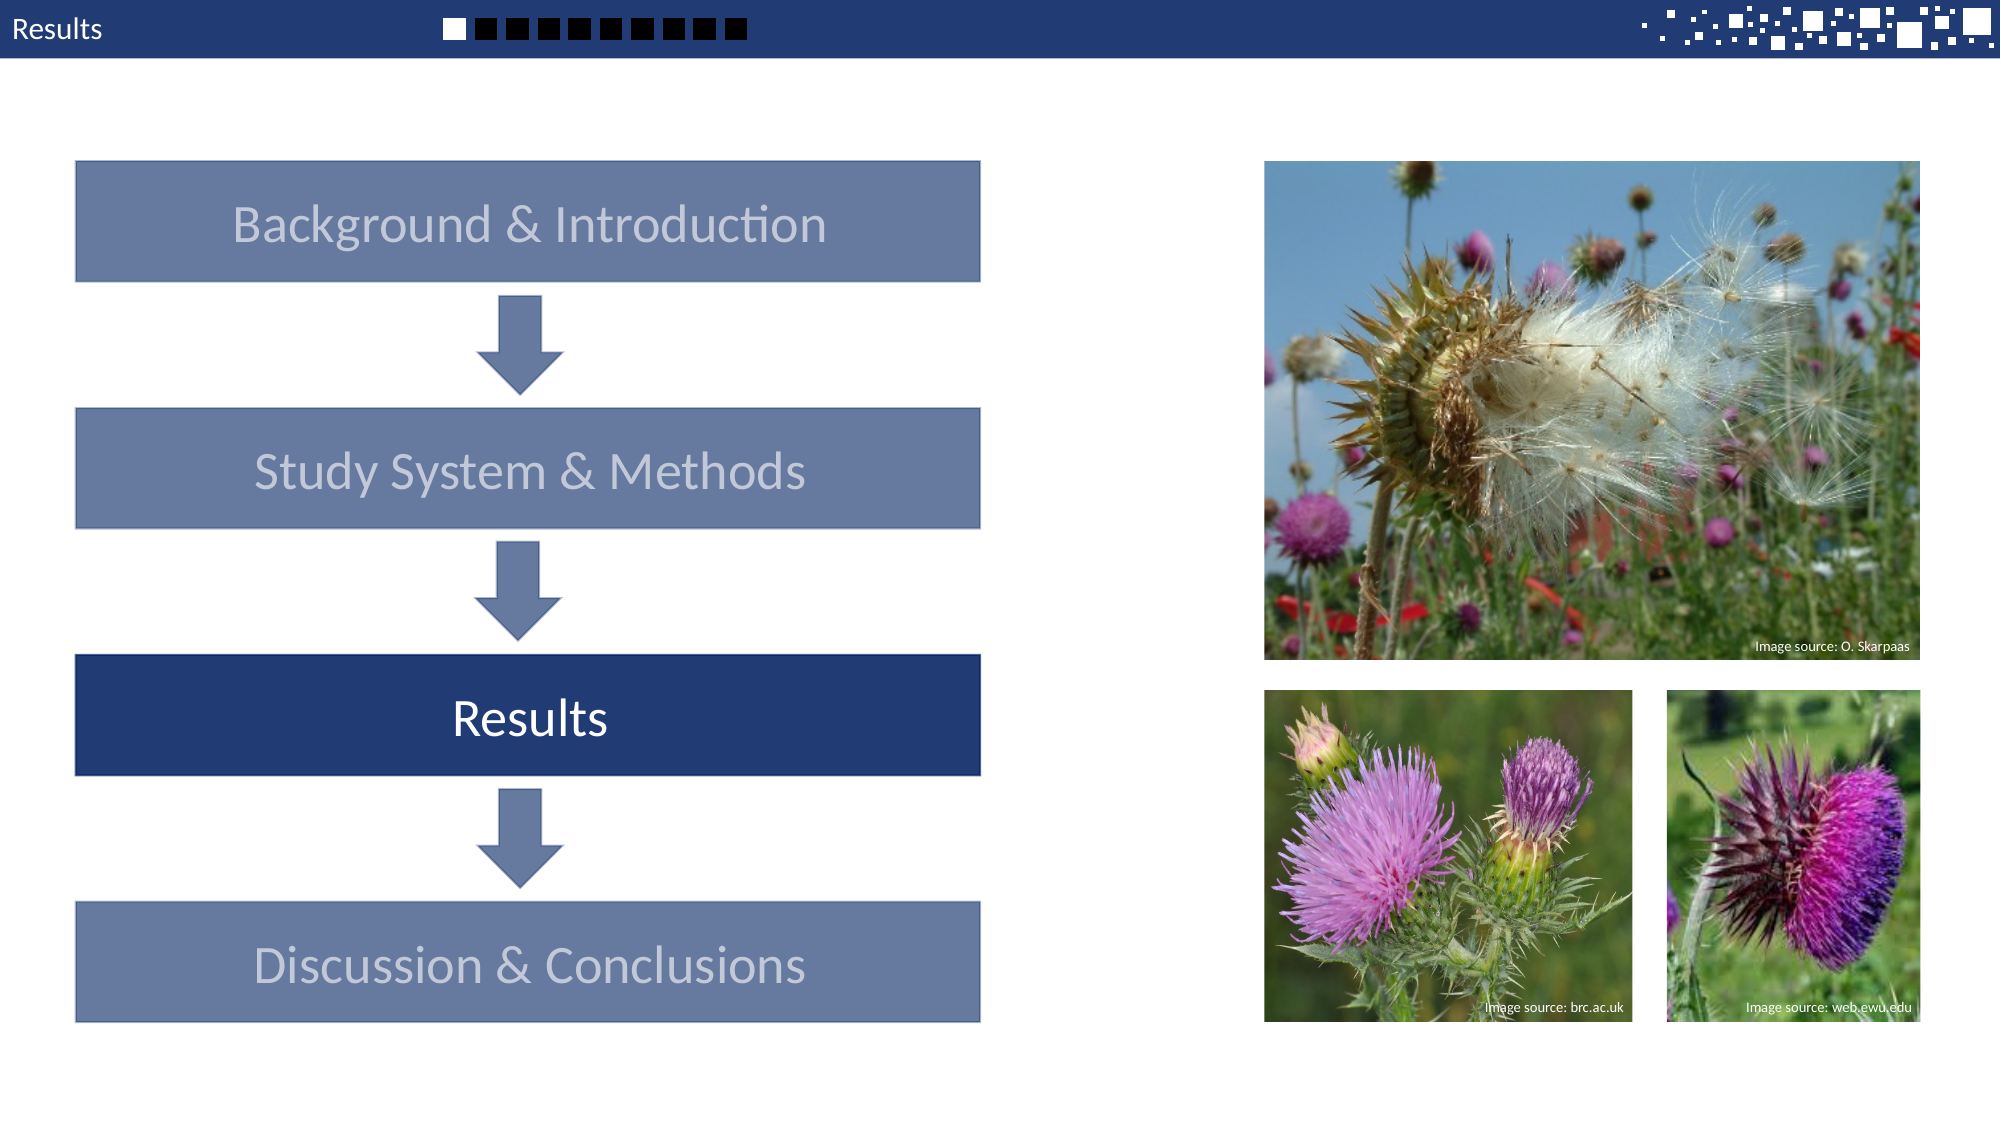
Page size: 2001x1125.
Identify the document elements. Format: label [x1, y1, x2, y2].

text_box [75, 407, 981, 530]
text_box [75, 901, 981, 1023]
text_box [473, 540, 563, 643]
text_box [75, 654, 981, 776]
text_box [475, 294, 566, 397]
picture [1264, 161, 1920, 660]
text_box [0, 0, 2000, 59]
text_box [1469, 990, 1931, 1024]
text_box [1740, 628, 1931, 662]
picture [1264, 689, 1633, 1022]
picture [1666, 689, 1921, 1022]
text_box [75, 160, 981, 283]
text_box [475, 788, 566, 890]
